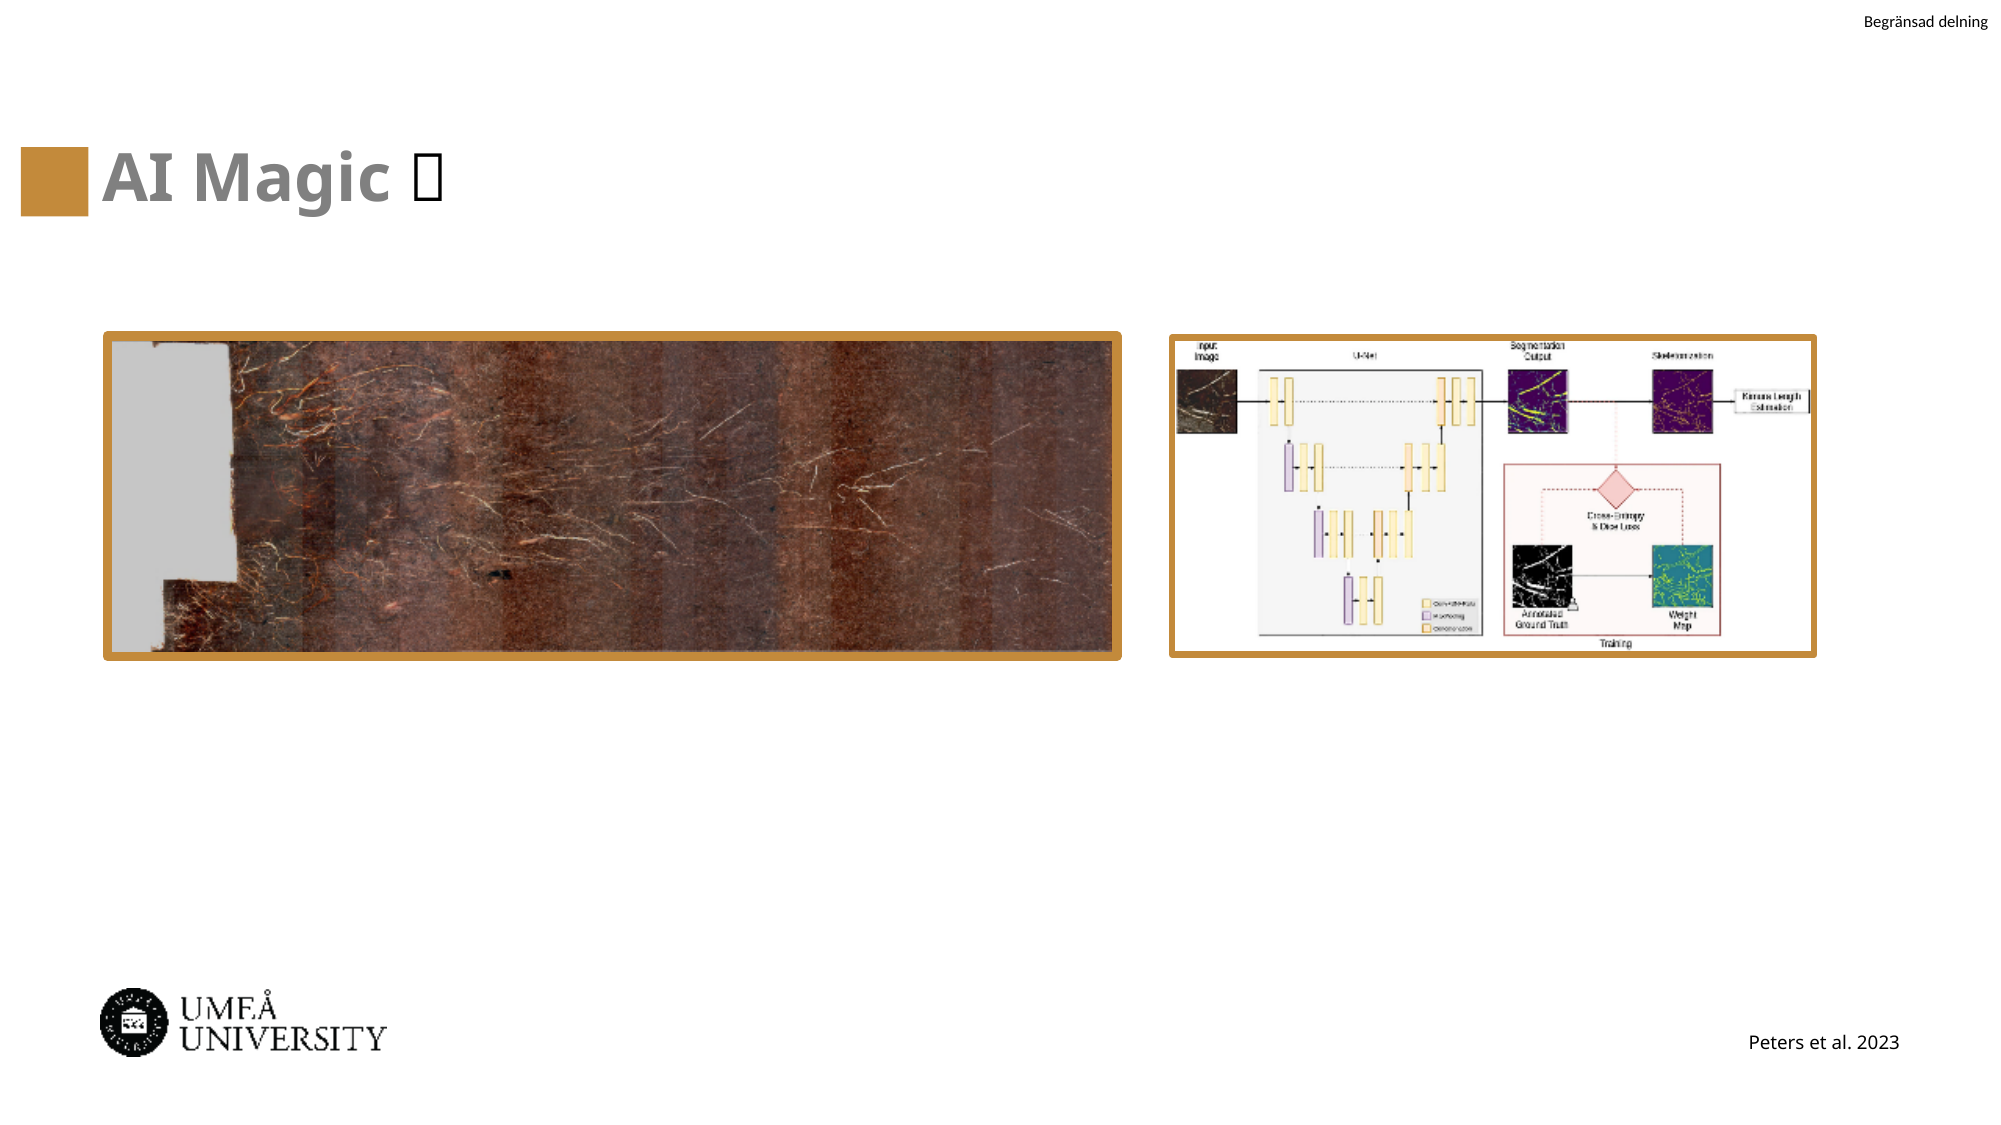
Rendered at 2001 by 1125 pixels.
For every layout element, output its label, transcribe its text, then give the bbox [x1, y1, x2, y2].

picture [112, 340, 1113, 652]
list Peters et al. 2023 [1001, 1022, 1900, 1054]
text_box [20, 146, 89, 217]
picture [100, 988, 387, 1057]
picture [1175, 340, 1812, 652]
title AI Magic ✨ [102, 45, 1902, 217]
